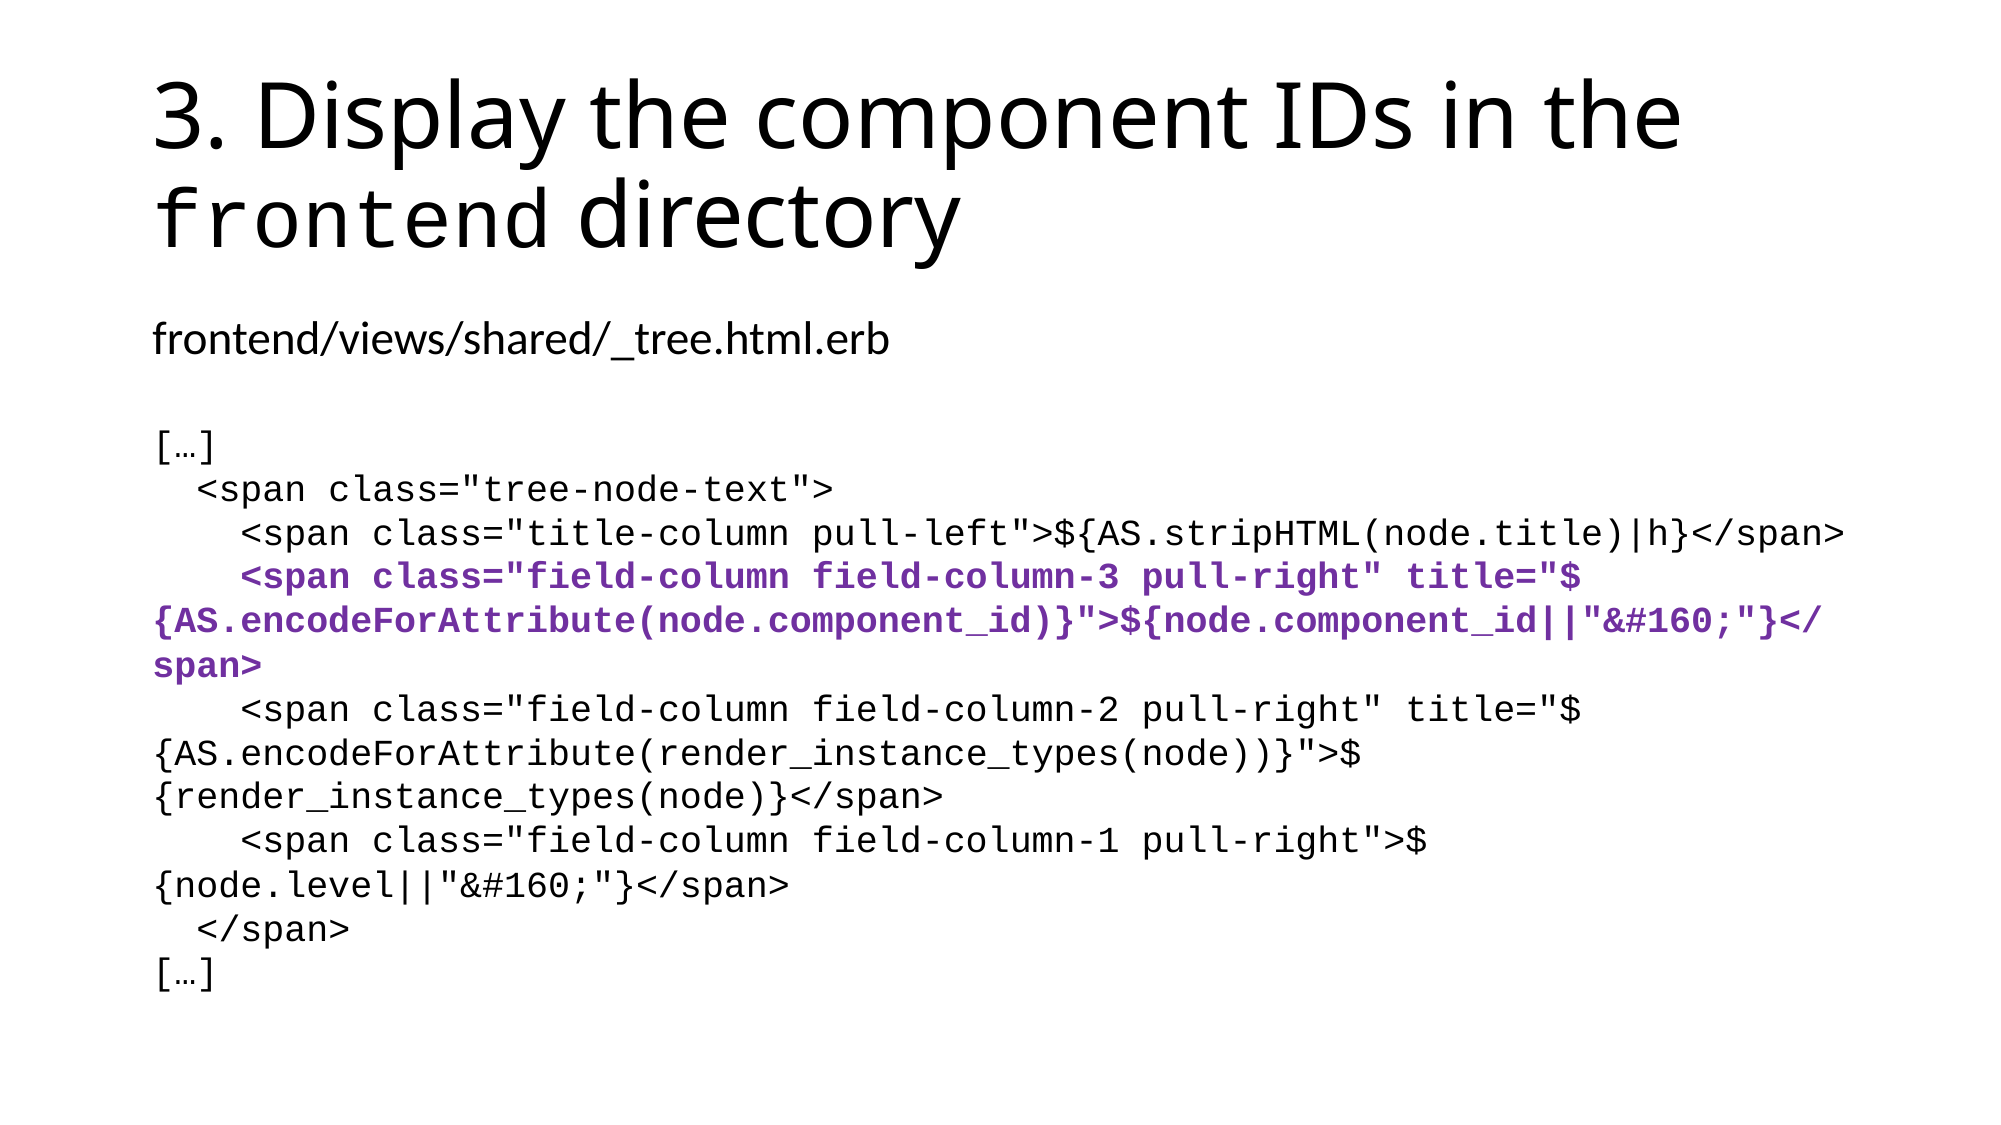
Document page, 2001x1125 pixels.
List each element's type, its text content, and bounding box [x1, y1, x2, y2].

title 3. Display the component IDs in the frontend directory [137, 59, 1863, 278]
list frontend/views/shared/_tree.html.erb […] <span class="tree-node-text"> <span class="title-column pull-left">${AS.stripHTML(node.title)|h}</span> <span class="field-column field-column-3 pull-right" title="${AS.encodeForAttribute(node.component_id)}">${node.component_id||"&#160;"}</span> <span class="field-column field-column-2 pull-right" title="${AS.encodeForAttribute(render_instance_types(node))}">${render_instance_types(node)}</span> <span class="field-column field-column-1 pull-right">${node.level||"&#160;"}</span> </span> […] [137, 299, 1863, 1014]
